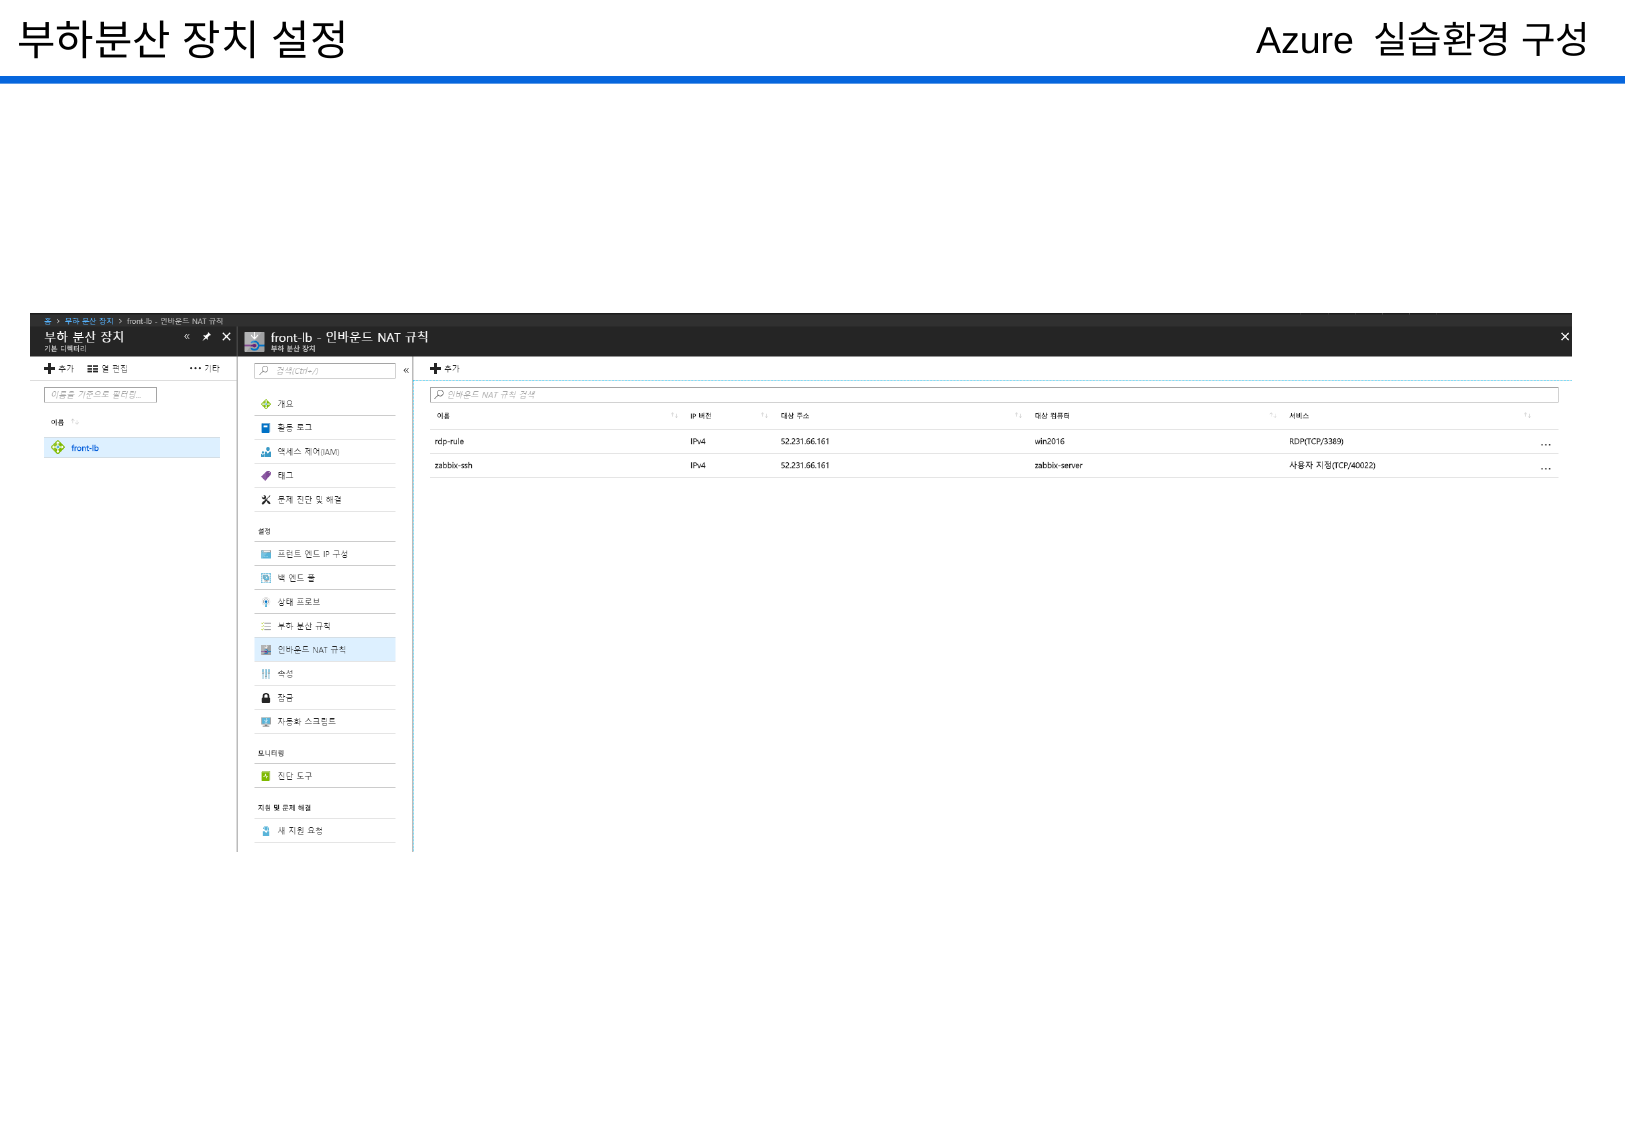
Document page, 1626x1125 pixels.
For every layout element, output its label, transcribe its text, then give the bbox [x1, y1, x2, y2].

text_box 부하분산 장치 설정 [2, 0, 903, 79]
text_box Azure 실습환경 구성 [903, 0, 1606, 79]
picture [30, 313, 1572, 852]
